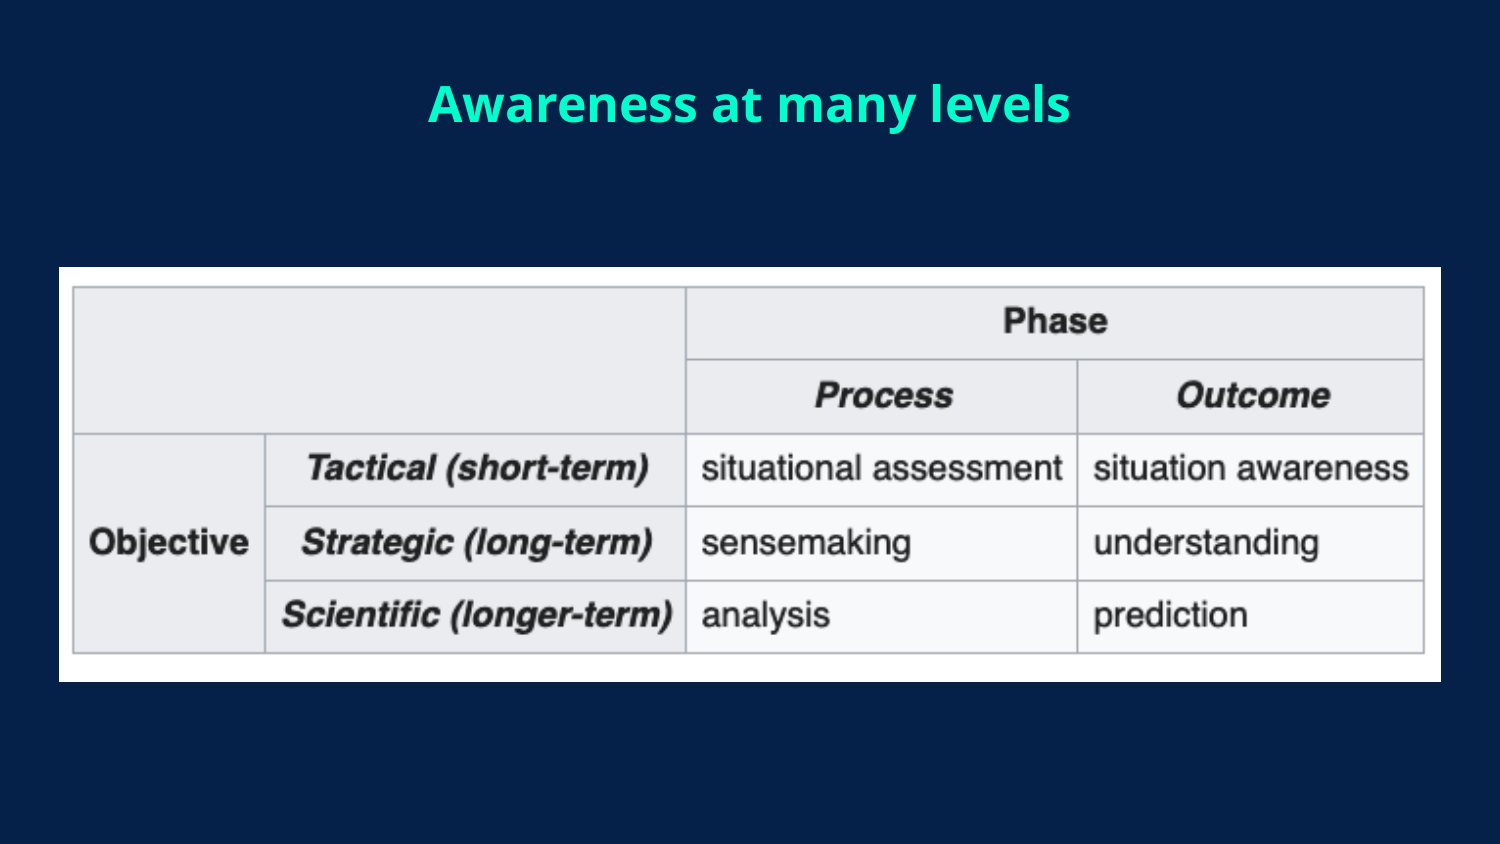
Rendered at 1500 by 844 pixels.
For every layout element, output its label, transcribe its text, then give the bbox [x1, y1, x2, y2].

picture [59, 266, 1441, 682]
title Awareness at many levels [321, 57, 1179, 214]
